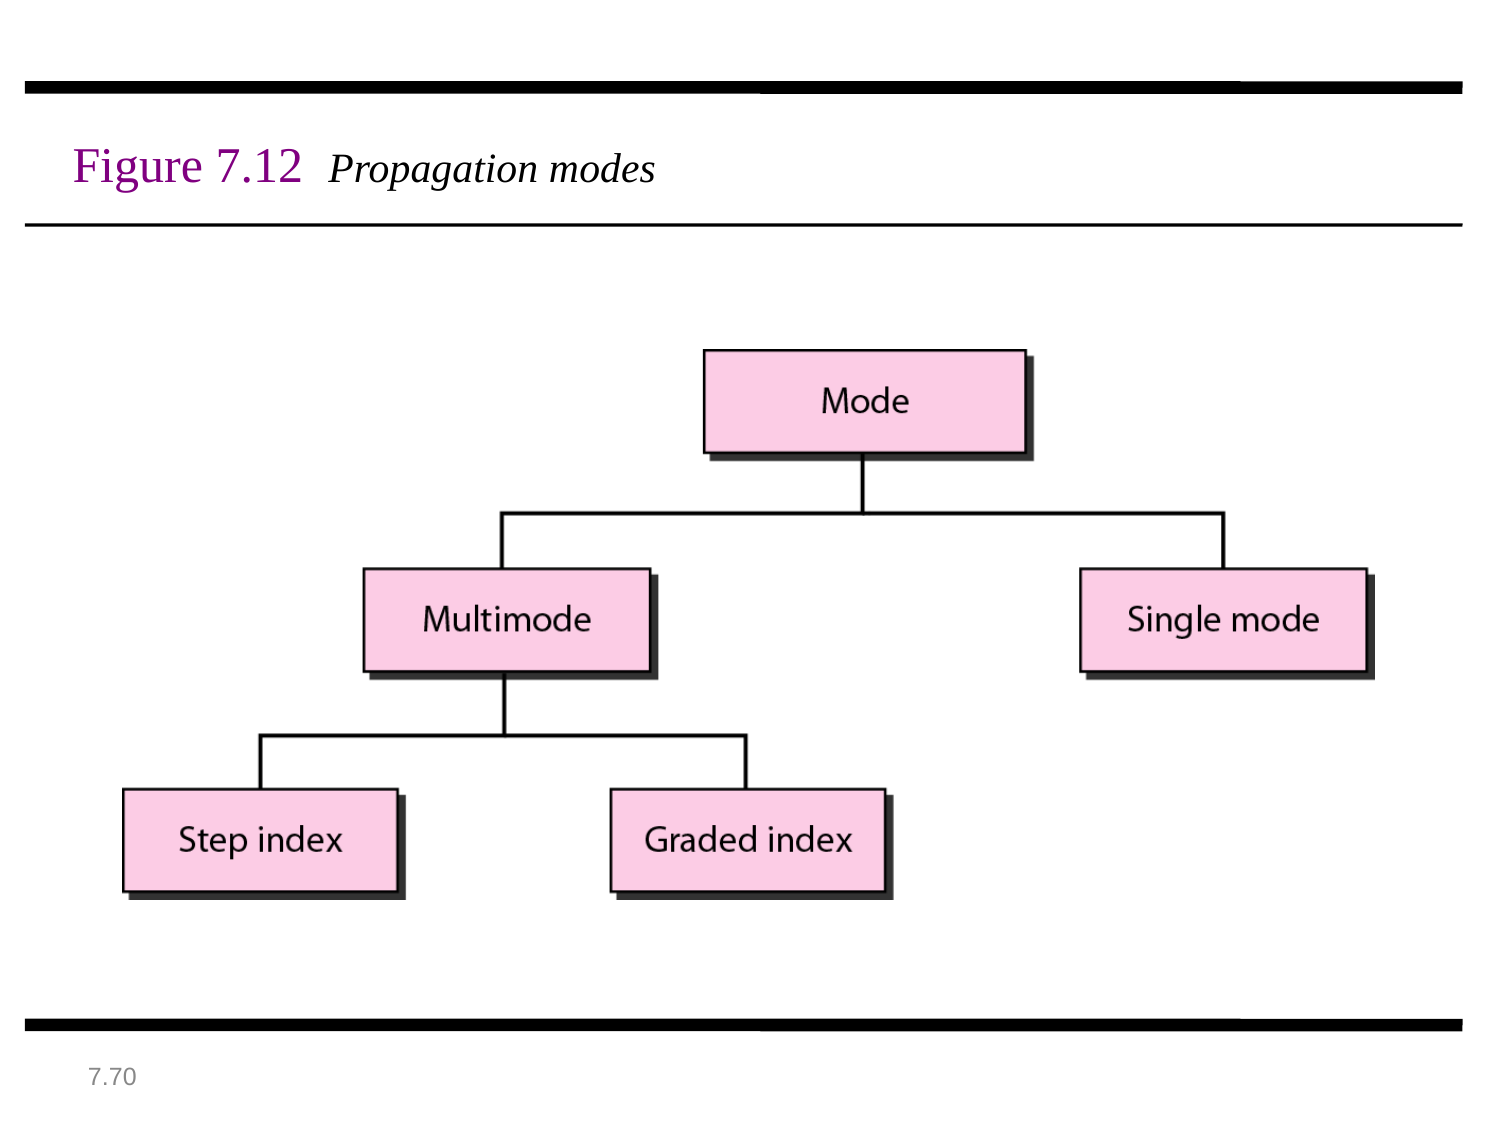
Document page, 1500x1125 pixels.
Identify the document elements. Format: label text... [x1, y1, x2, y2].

text_box Figure 7.12 Propagation modes [57, 124, 672, 200]
picture [122, 349, 1376, 901]
slide_number 7.70 [87, 1060, 153, 1091]
